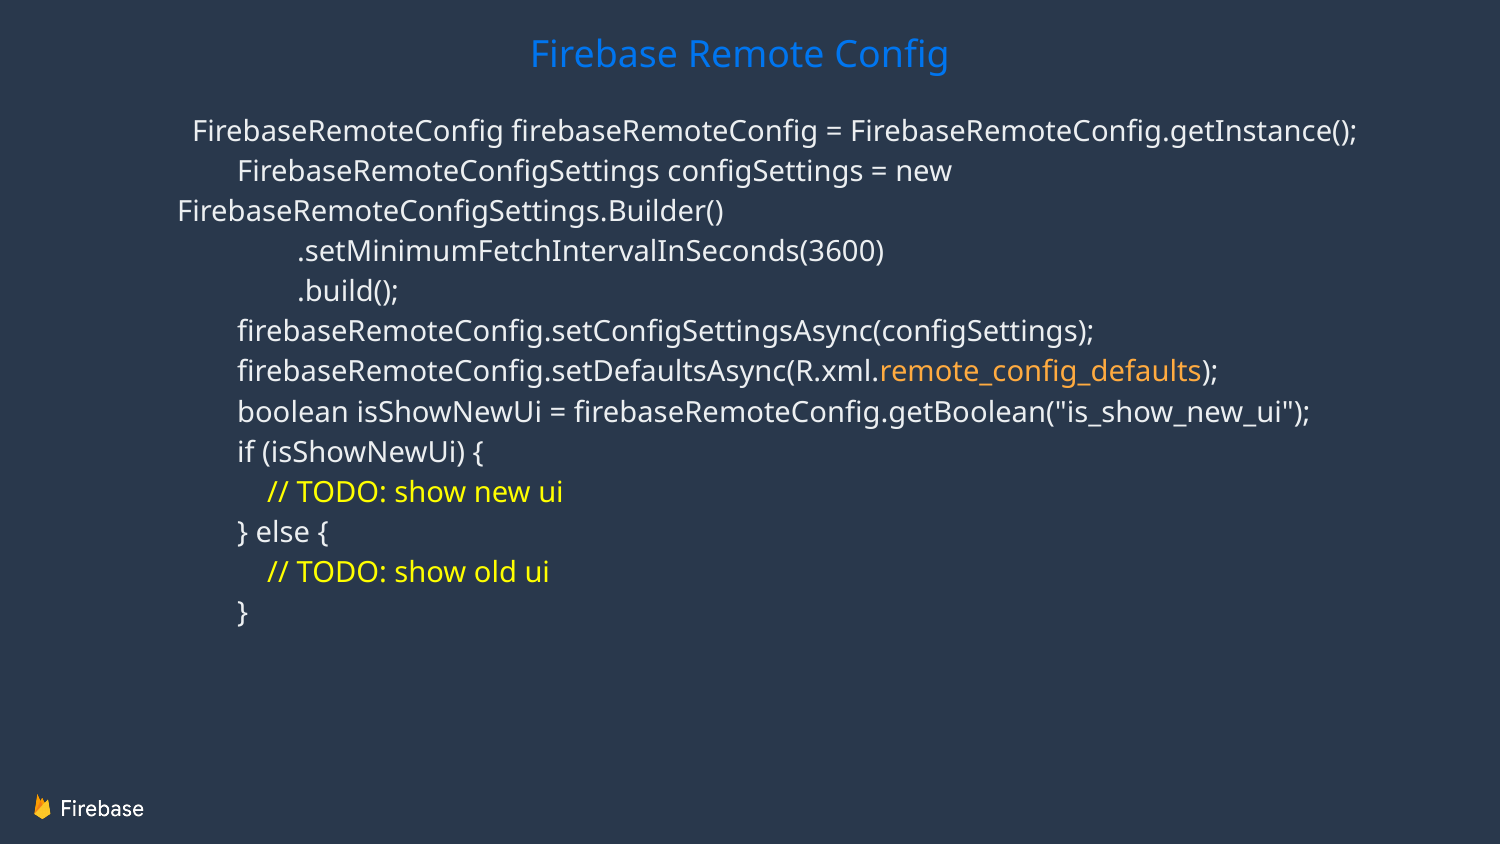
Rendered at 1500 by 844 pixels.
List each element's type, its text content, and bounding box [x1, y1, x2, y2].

text_box FirebaseRemoteConfig firebaseRemoteConfig = FirebaseRemoteConfig.getInstance(); FirebaseRemoteConfigSettings configSettings = new FirebaseRemoteConfigSettings.Builder() .setMinimumFetchIntervalInSeconds(3600) .build(); firebaseRemoteConfig.setConfigSettingsAsync(configSettings); firebaseRemoteConfig.setDefaultsAsync(R.xml.remote_config_defaults); boolean isShowNewUi = firebaseRemoteConfig.getBoolean("is_show_new_ui"); if (isShowNewUi) { // TODO: show new ui } else { // TODO: show old ui } [167, 138, 1423, 695]
picture [34, 794, 148, 819]
subtitle Firebase Remote Config [53, 8, 1437, 138]
